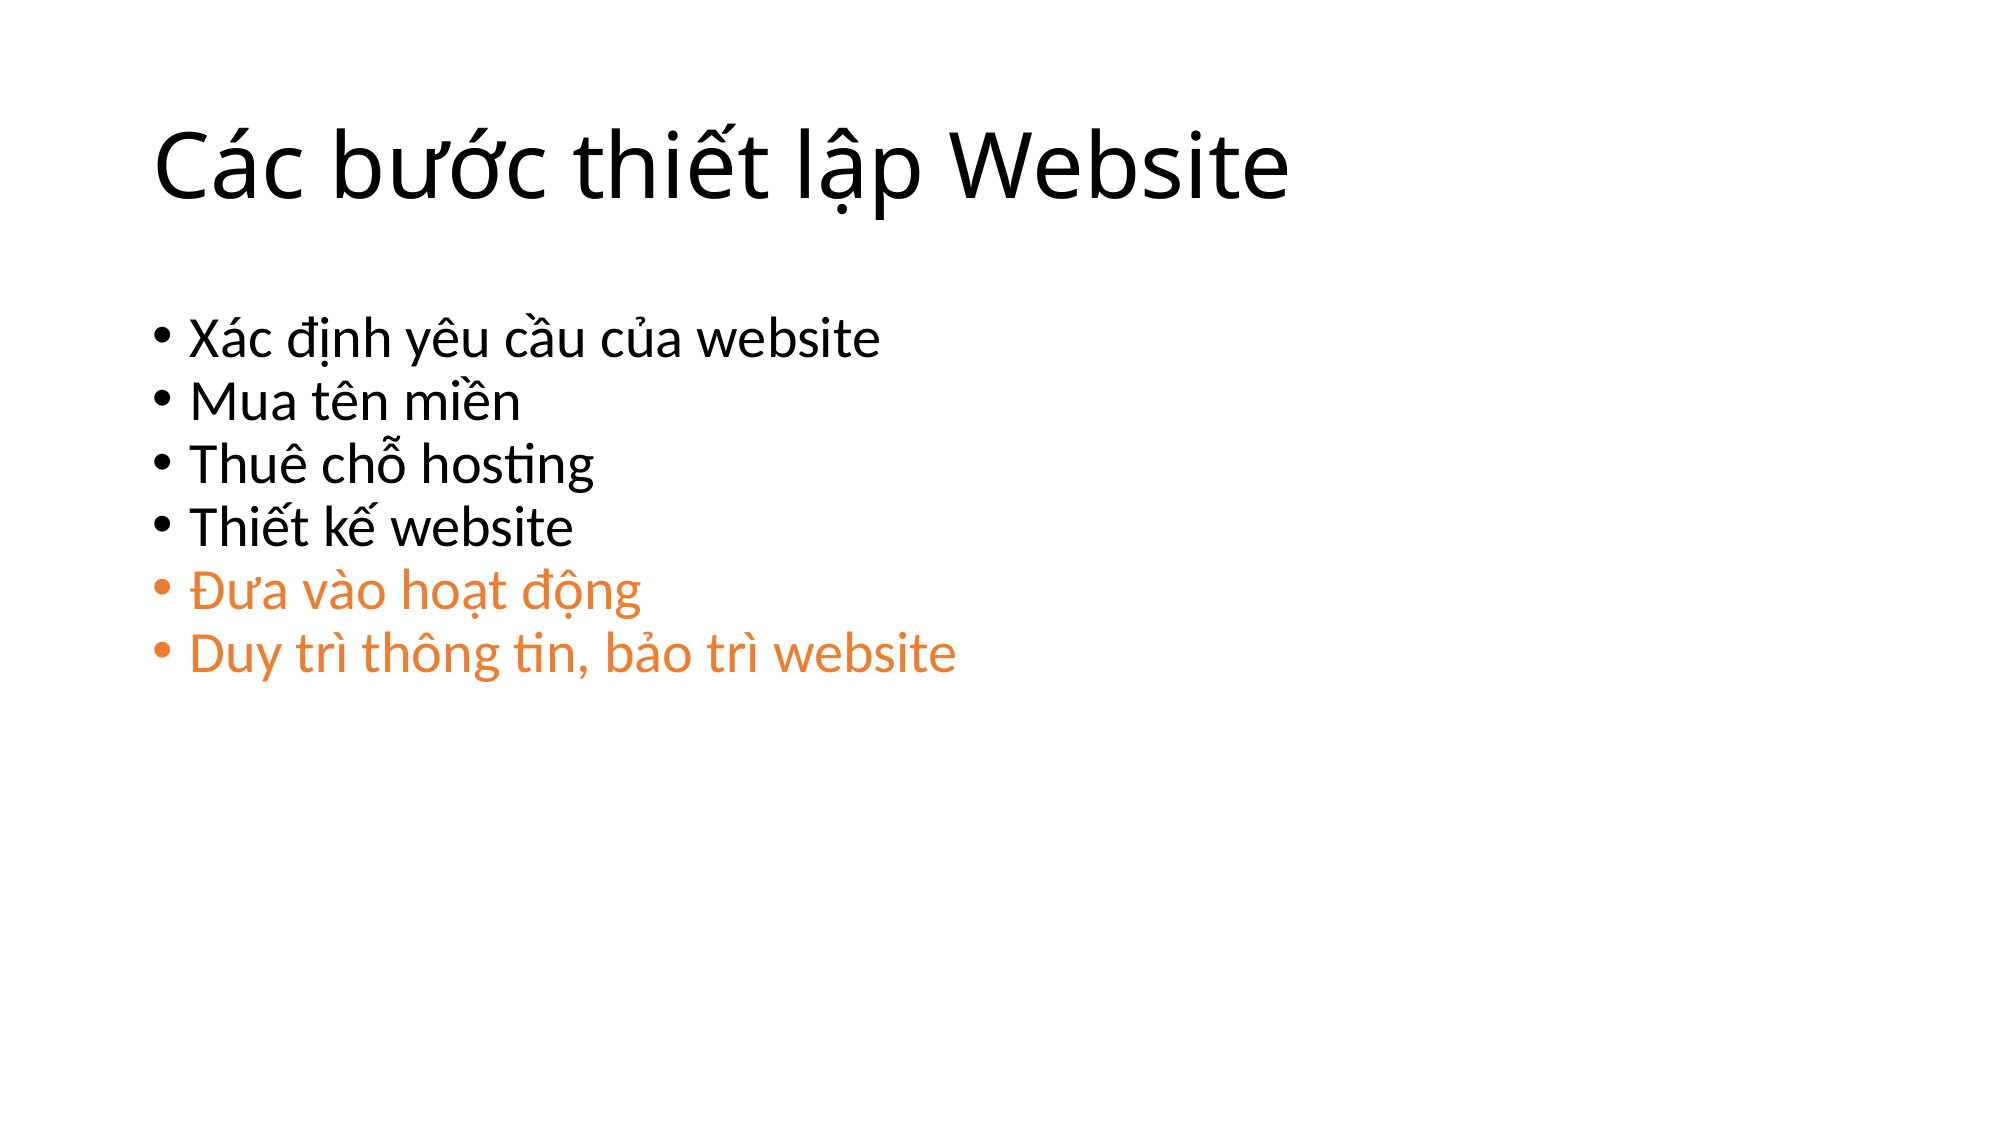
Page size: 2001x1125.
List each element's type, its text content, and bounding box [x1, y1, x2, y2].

list Xác định yêu cầu của website Mua tên miền Thuê chỗ hosting Thiết kế website Đưa vào hoạt động Duy trì thông tin, bảo trì website [137, 299, 1863, 1014]
title Các bước thiết lập Website [137, 59, 1863, 278]
